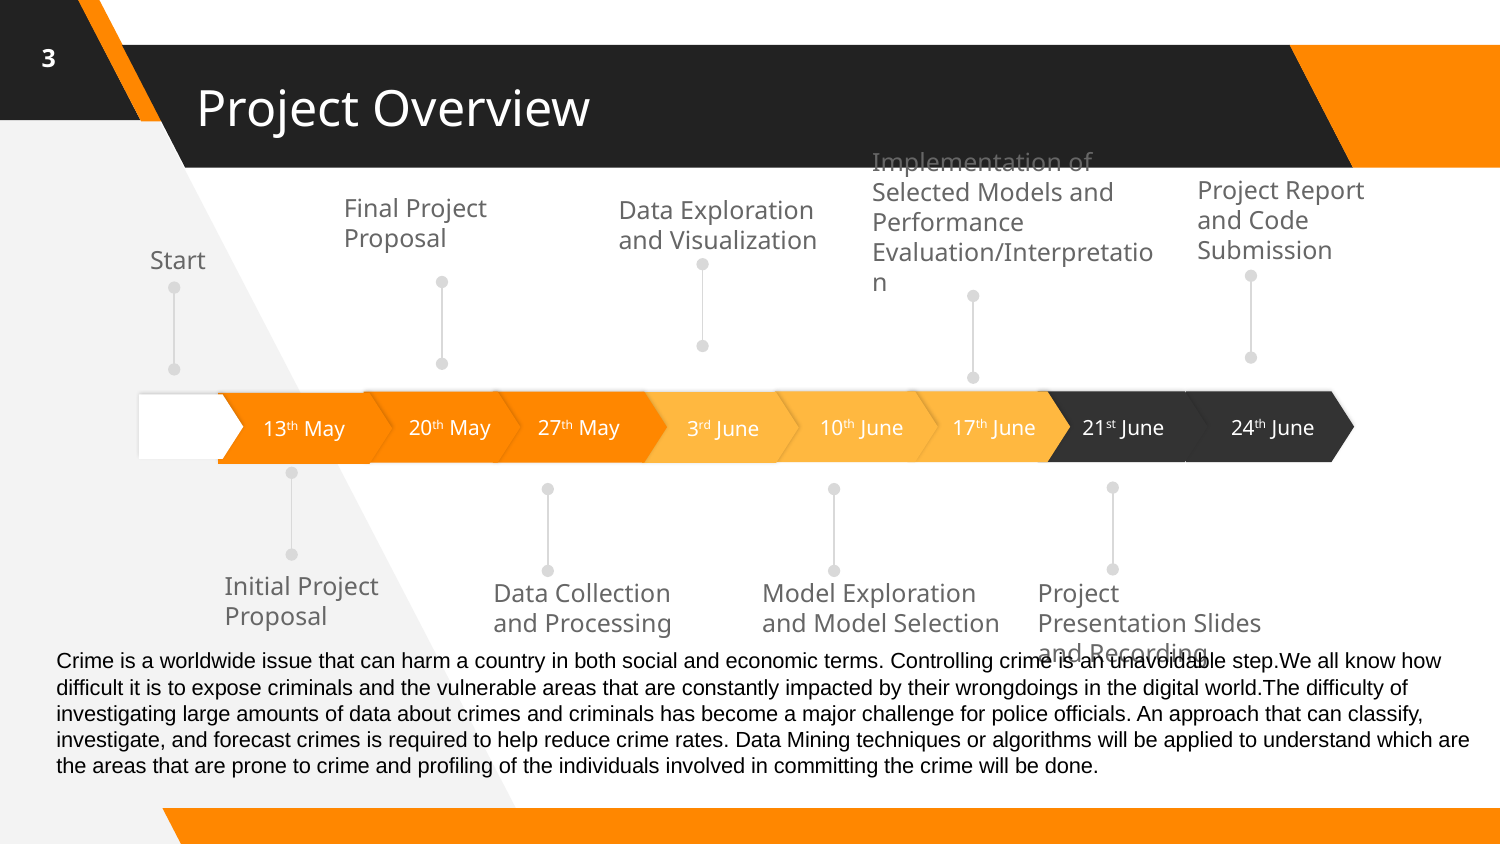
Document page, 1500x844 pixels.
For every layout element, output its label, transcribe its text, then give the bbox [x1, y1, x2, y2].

text_box Start [149, 192, 212, 275]
text_box 21st June [1050, 391, 1208, 463]
title Project Overview [181, 45, 1285, 169]
text_box Initial Project Proposal [224, 570, 430, 629]
slide_number 3 [0, 0, 98, 121]
text_box 27th May [503, 391, 668, 463]
text_box Crime is a worldwide issue that can harm a country in both social and economic terms. Controlling crime is an unavoidable step.We all know how difficult it is to expose criminals and the vulnerable areas that are constantly impacted by their wrongdoings in the digital world.The difficulty of investigating large amounts of data about crimes and criminals has become a major challenge for police officials. An approach that can classify, investigate, and forecast crimes is required to help reduce crime rates. Data Mining techniques or algorithms will be applied to understand which are the areas that are prone to crime and profiling of the individuals involved in committing the crime will be done. [41, 639, 1494, 786]
text_box 17th June [918, 391, 1071, 463]
text_box Project Presentation Slides and Recording [1037, 577, 1276, 639]
text_box 13th May [218, 392, 393, 464]
text_box Final Project Proposal [343, 181, 549, 252]
text_box 20th May [372, 391, 521, 463]
text_box Implementation of Selected Models and Performance Evaluation/Interpretation [872, 173, 1167, 297]
text_box 24th June [1187, 391, 1355, 463]
text_box 10th June [781, 391, 938, 463]
text_box Data Exploration and Visualization [618, 167, 824, 255]
text_box [138, 394, 244, 459]
text_box Model Exploration and Model Selection [762, 577, 1007, 639]
text_box Project Report and Code Submission [1197, 176, 1403, 265]
text_box 3rd June [648, 392, 799, 463]
text_box Data Collection and Processing [493, 577, 699, 639]
